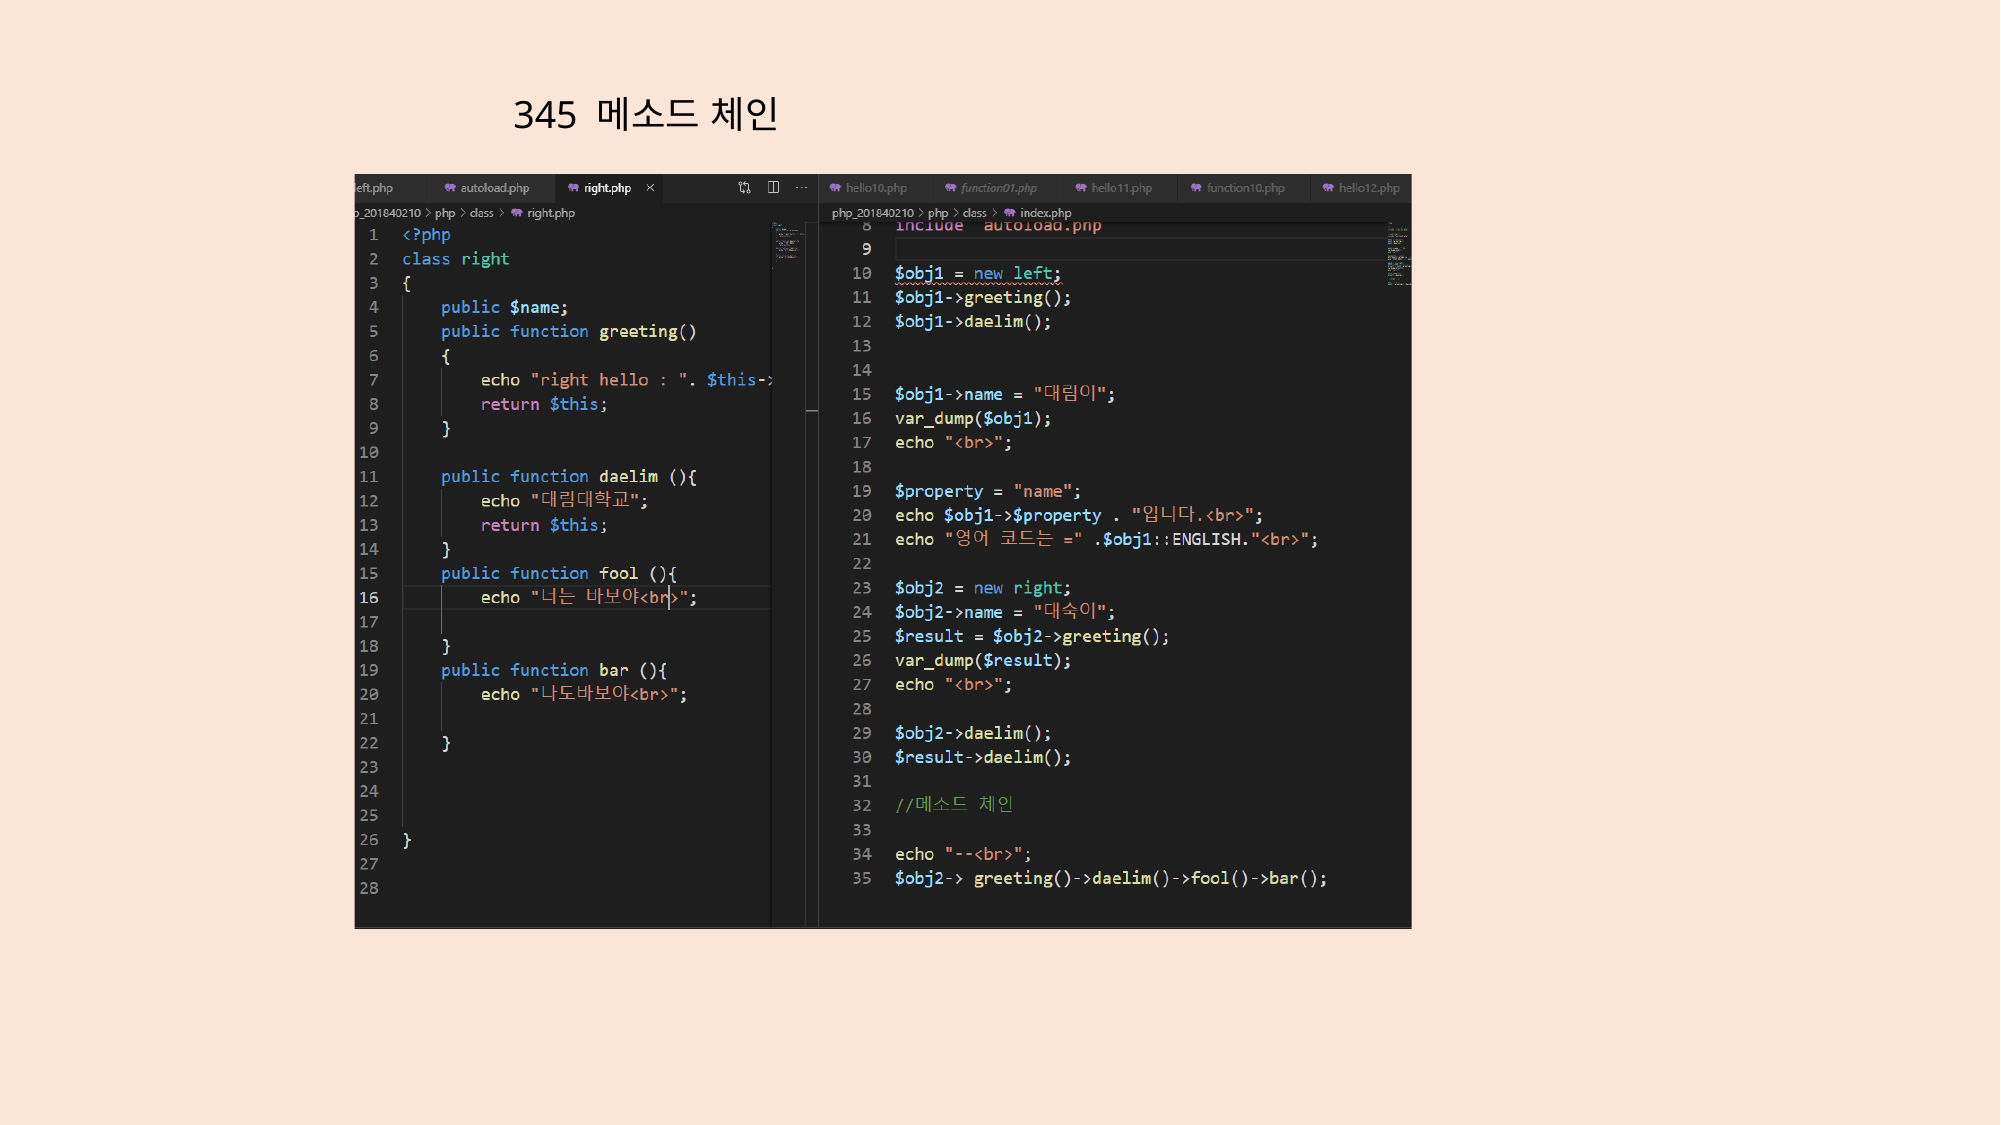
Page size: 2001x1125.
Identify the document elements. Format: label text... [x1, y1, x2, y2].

picture [354, 174, 1412, 929]
text_box 345 메소드 체인 [498, 83, 934, 144]
